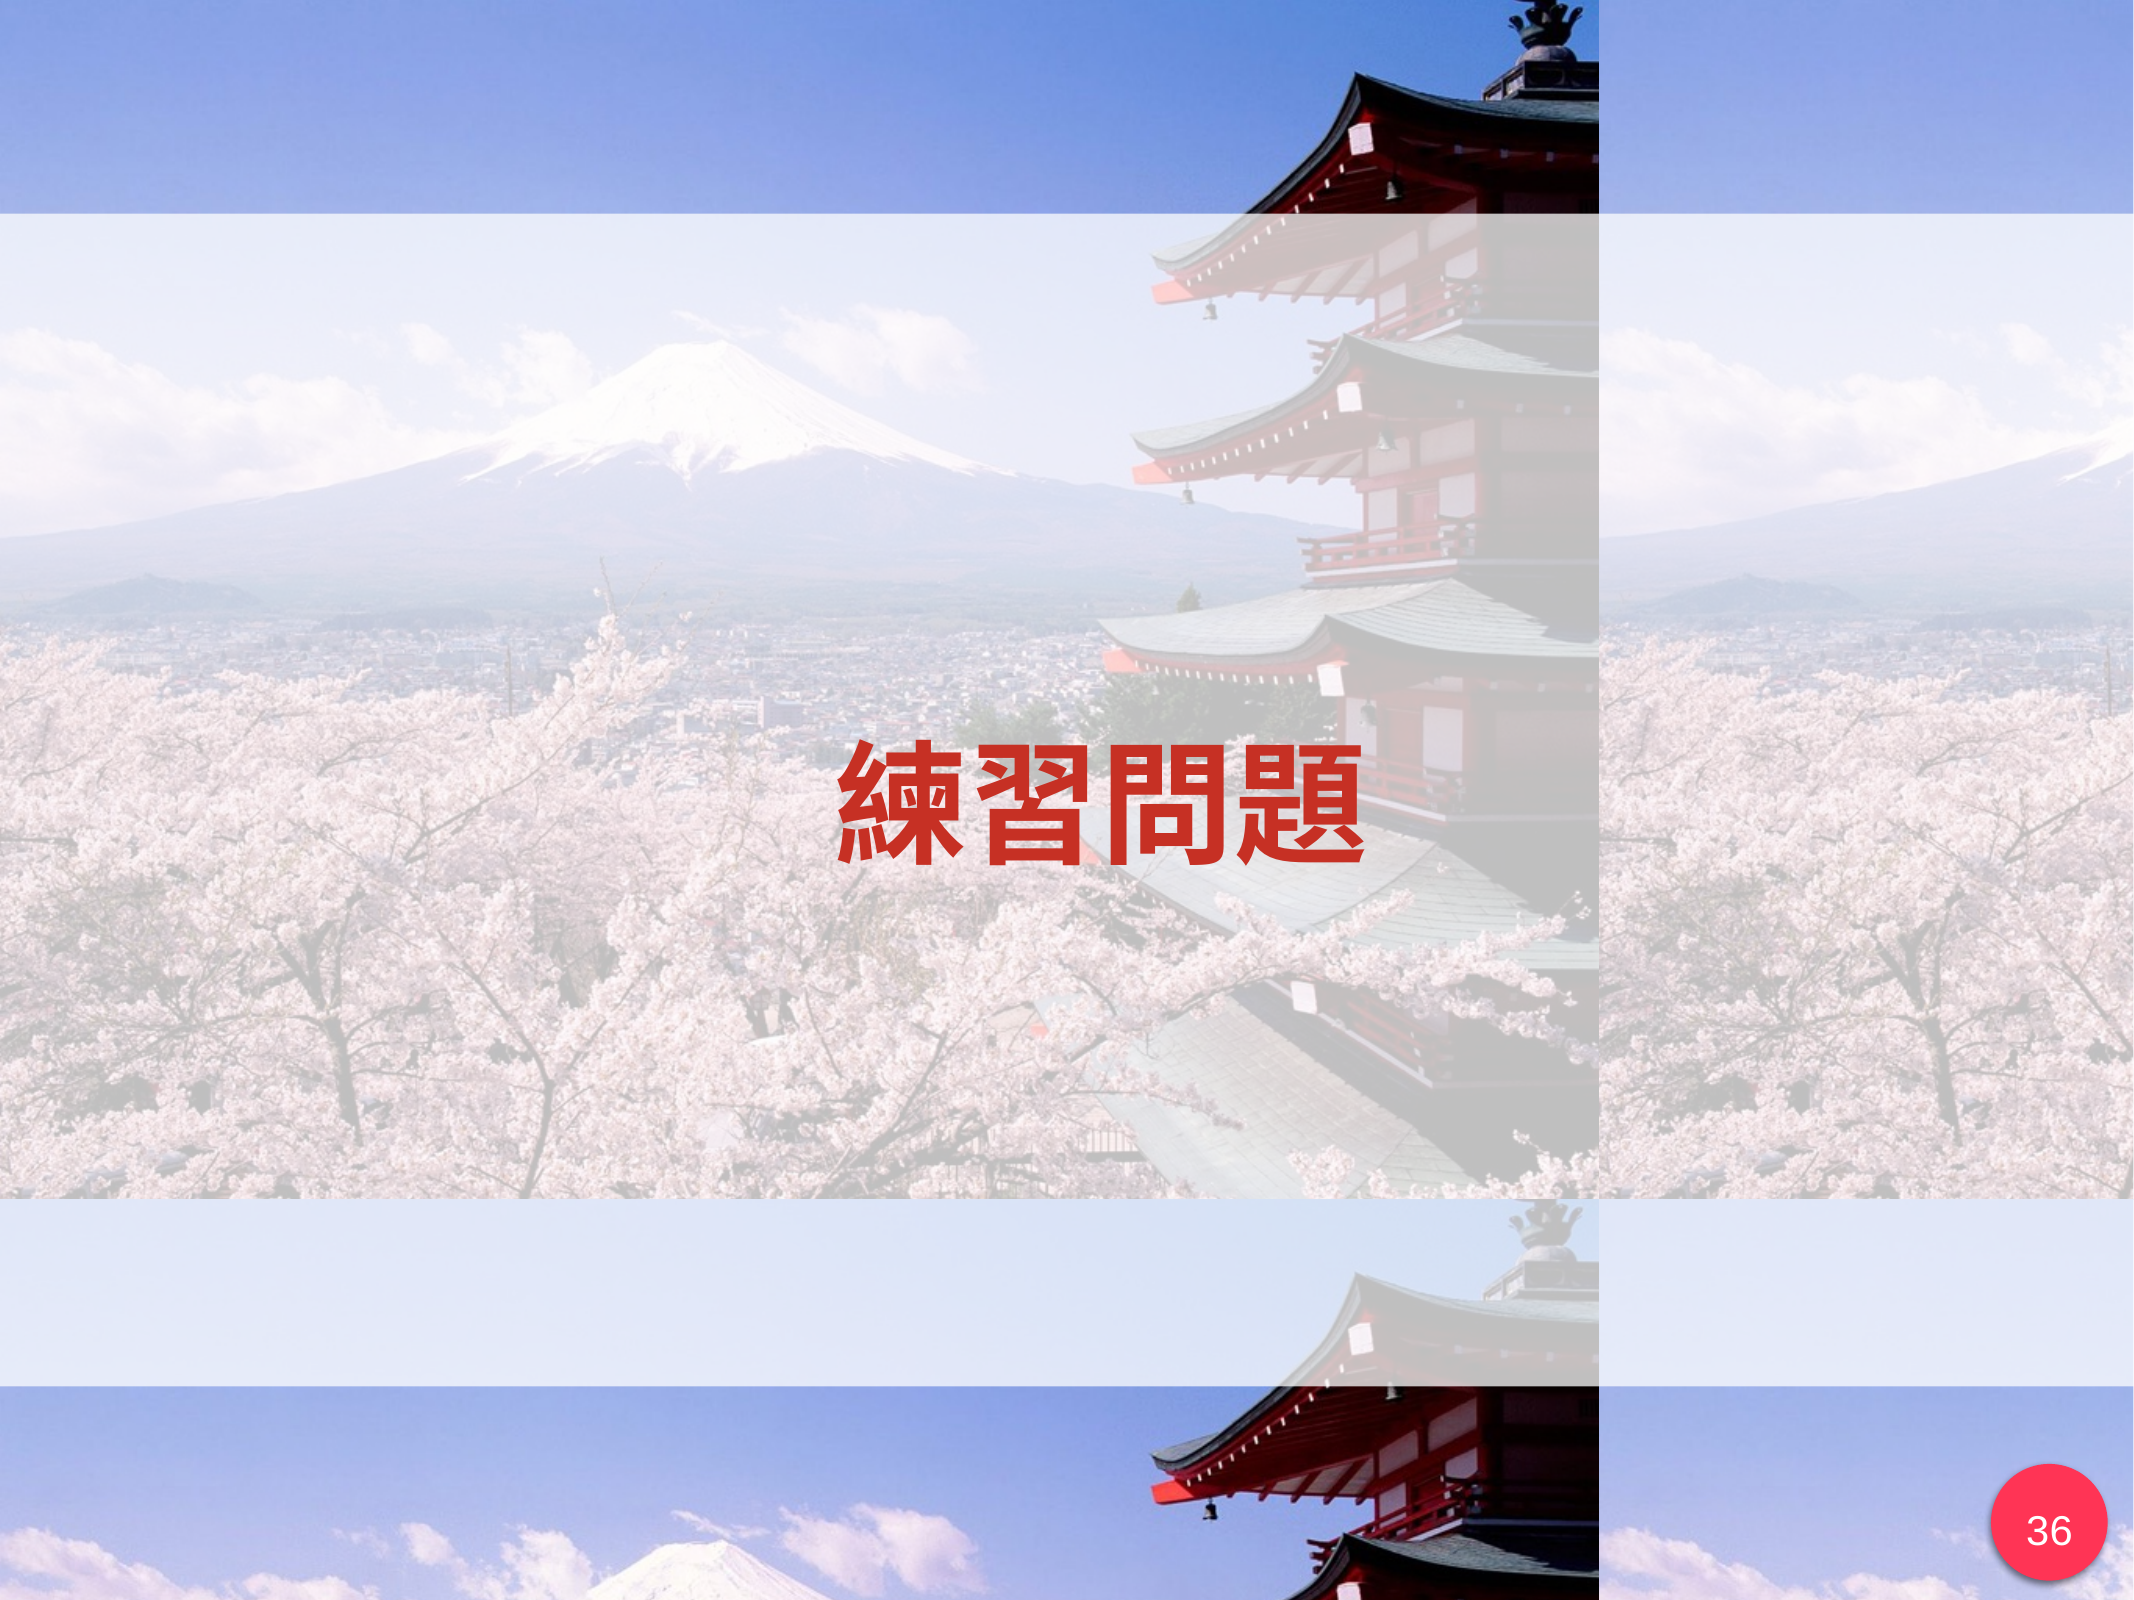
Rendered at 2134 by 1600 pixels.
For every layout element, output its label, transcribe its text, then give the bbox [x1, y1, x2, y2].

title 練習問題 [208, 529, 1925, 1071]
picture [0, 0, 2134, 213]
picture [0, 1387, 2134, 1600]
slide_number 36 [2012, 1495, 2087, 1554]
